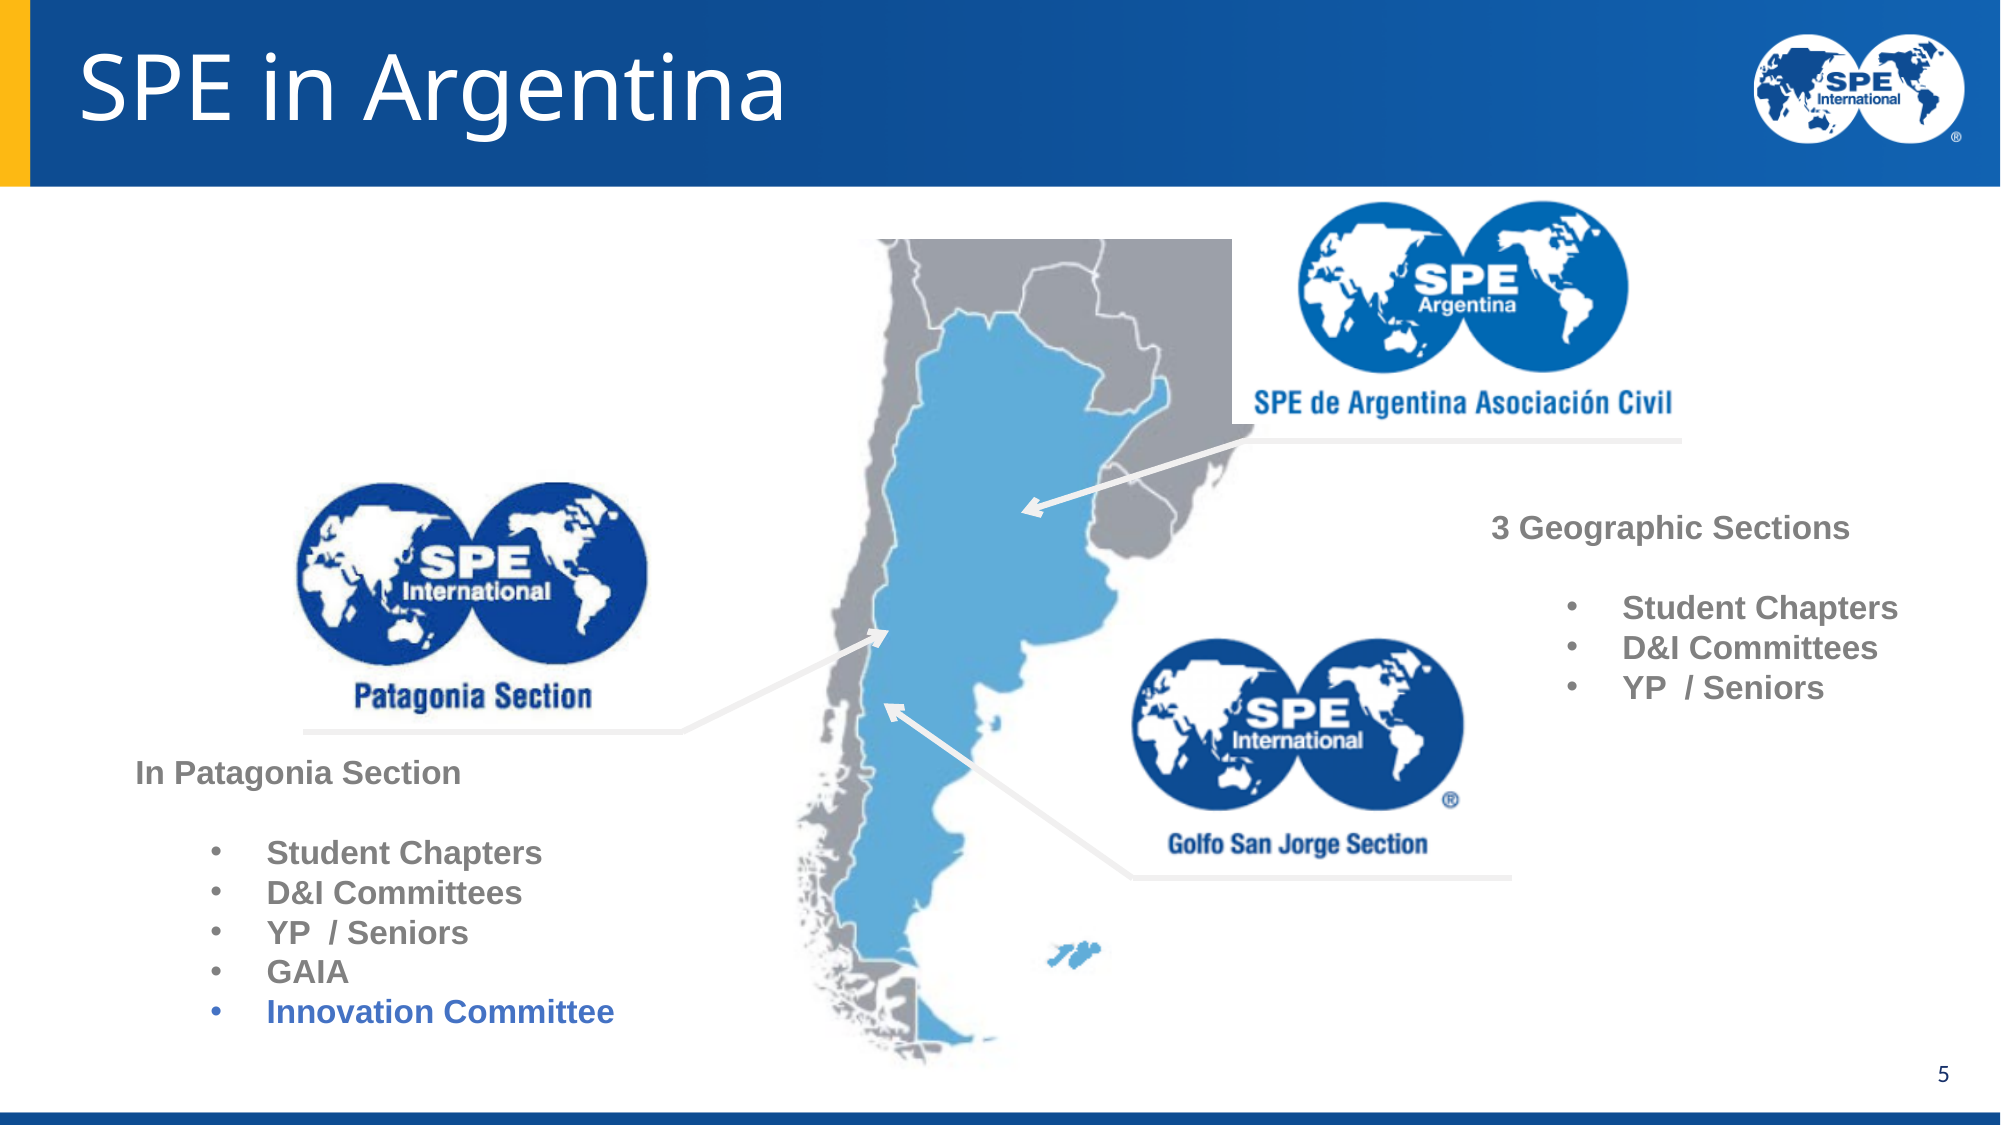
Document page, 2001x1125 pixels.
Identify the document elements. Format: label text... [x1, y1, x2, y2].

text_box 3 Geographic Sections Student Chapters D&I Committees YP / Seniors [1476, 498, 2000, 754]
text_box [682, 630, 890, 732]
slide_number 5 [1515, 1042, 1966, 1103]
picture [0, 0, 2001, 1125]
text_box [1020, 440, 1245, 513]
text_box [883, 703, 1133, 879]
title SPE in Argentina [63, 25, 1789, 156]
text_box In Patagonia Section Student Chapters D&I Committees YP / Seniors GAIA Innovation Committee [120, 743, 661, 1078]
